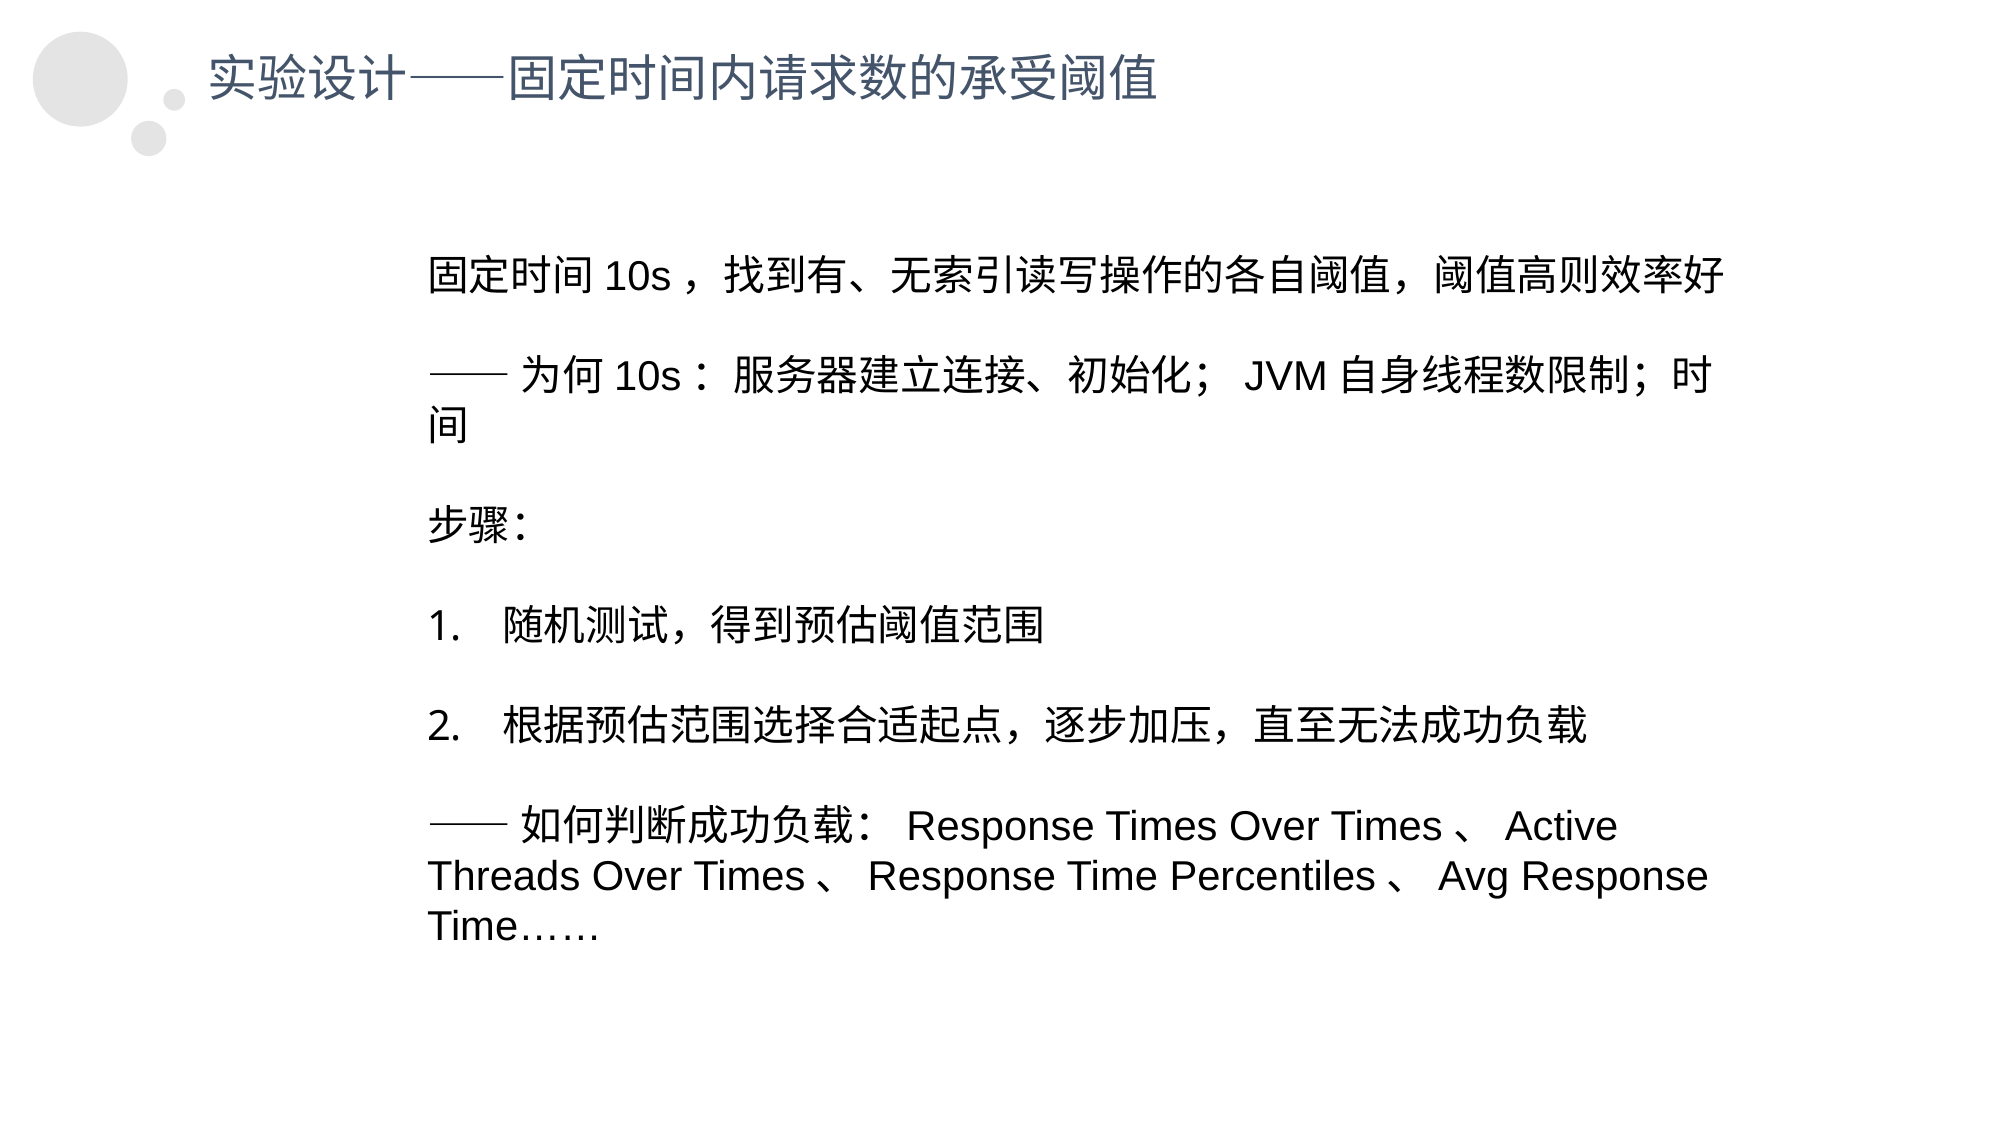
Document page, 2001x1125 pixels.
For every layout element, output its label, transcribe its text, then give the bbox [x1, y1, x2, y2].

text_box 实验设计——固定时间内请求数的承受阈值 [193, 38, 1173, 174]
text_box 固定时间10s，找到有、无索引读写操作的各自阈值，阈值高则效率好 ——为何10s：服务器建立连接、初始化；JVM自身线程数限制；时间 步骤： 随机测试，得到预估阈值范围 根据预估范围选择合适起点，逐步加压，直至无法成功负载 ——如何判断成功负载：Response Times Over Times、Active Threads Over Times、Response Time Percentiles、Avg Response Time…… [412, 241, 1755, 971]
